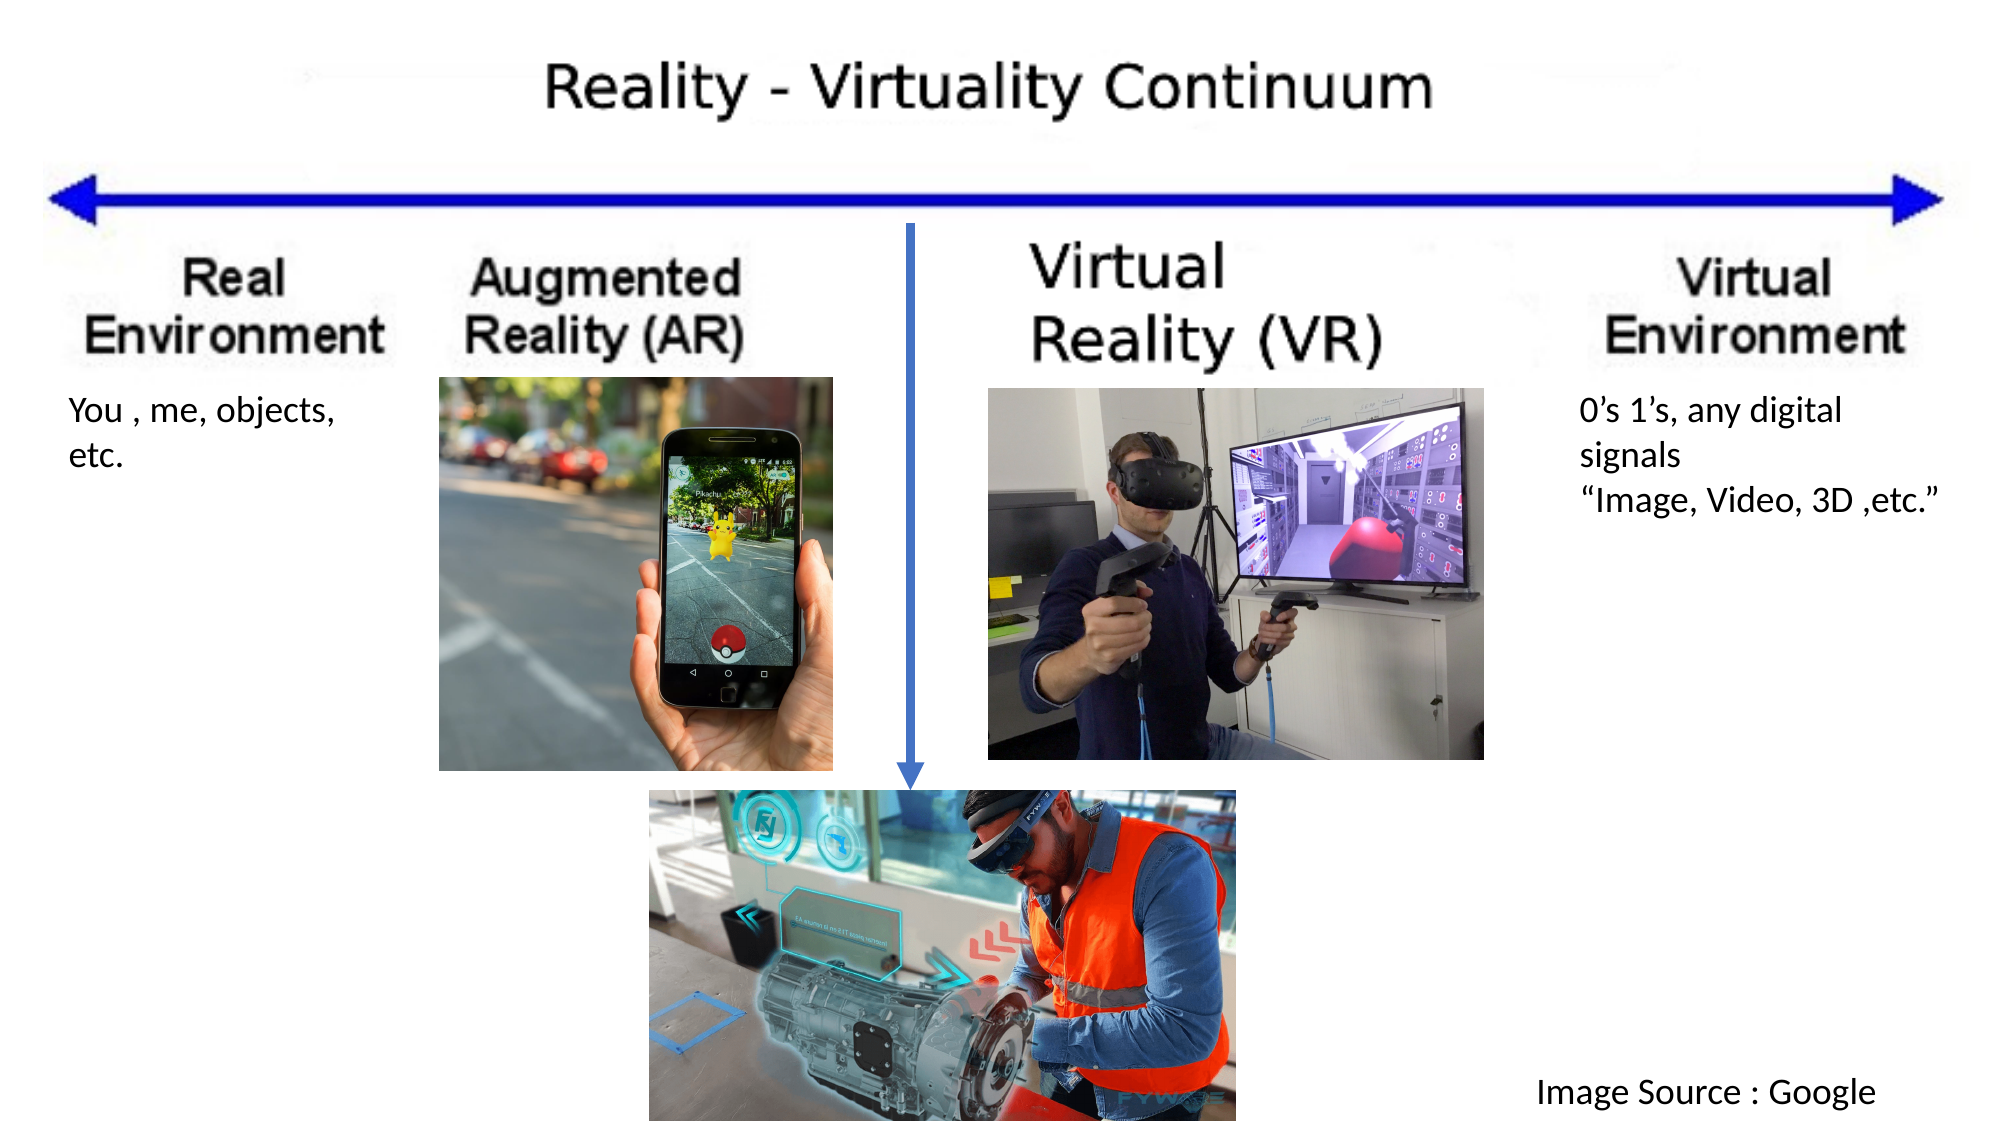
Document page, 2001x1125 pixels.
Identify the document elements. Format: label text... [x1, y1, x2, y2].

text_box Image Source : Google [1521, 1060, 1893, 1120]
text_box 0’s 1’s, any digital signals “Image, Video, 3D ,etc.” [1564, 389, 1964, 528]
picture [649, 790, 1236, 1121]
text_box You , me, objects, etc. [53, 389, 362, 483]
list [43, 14, 1982, 389]
picture [439, 377, 833, 771]
picture [988, 388, 1484, 760]
